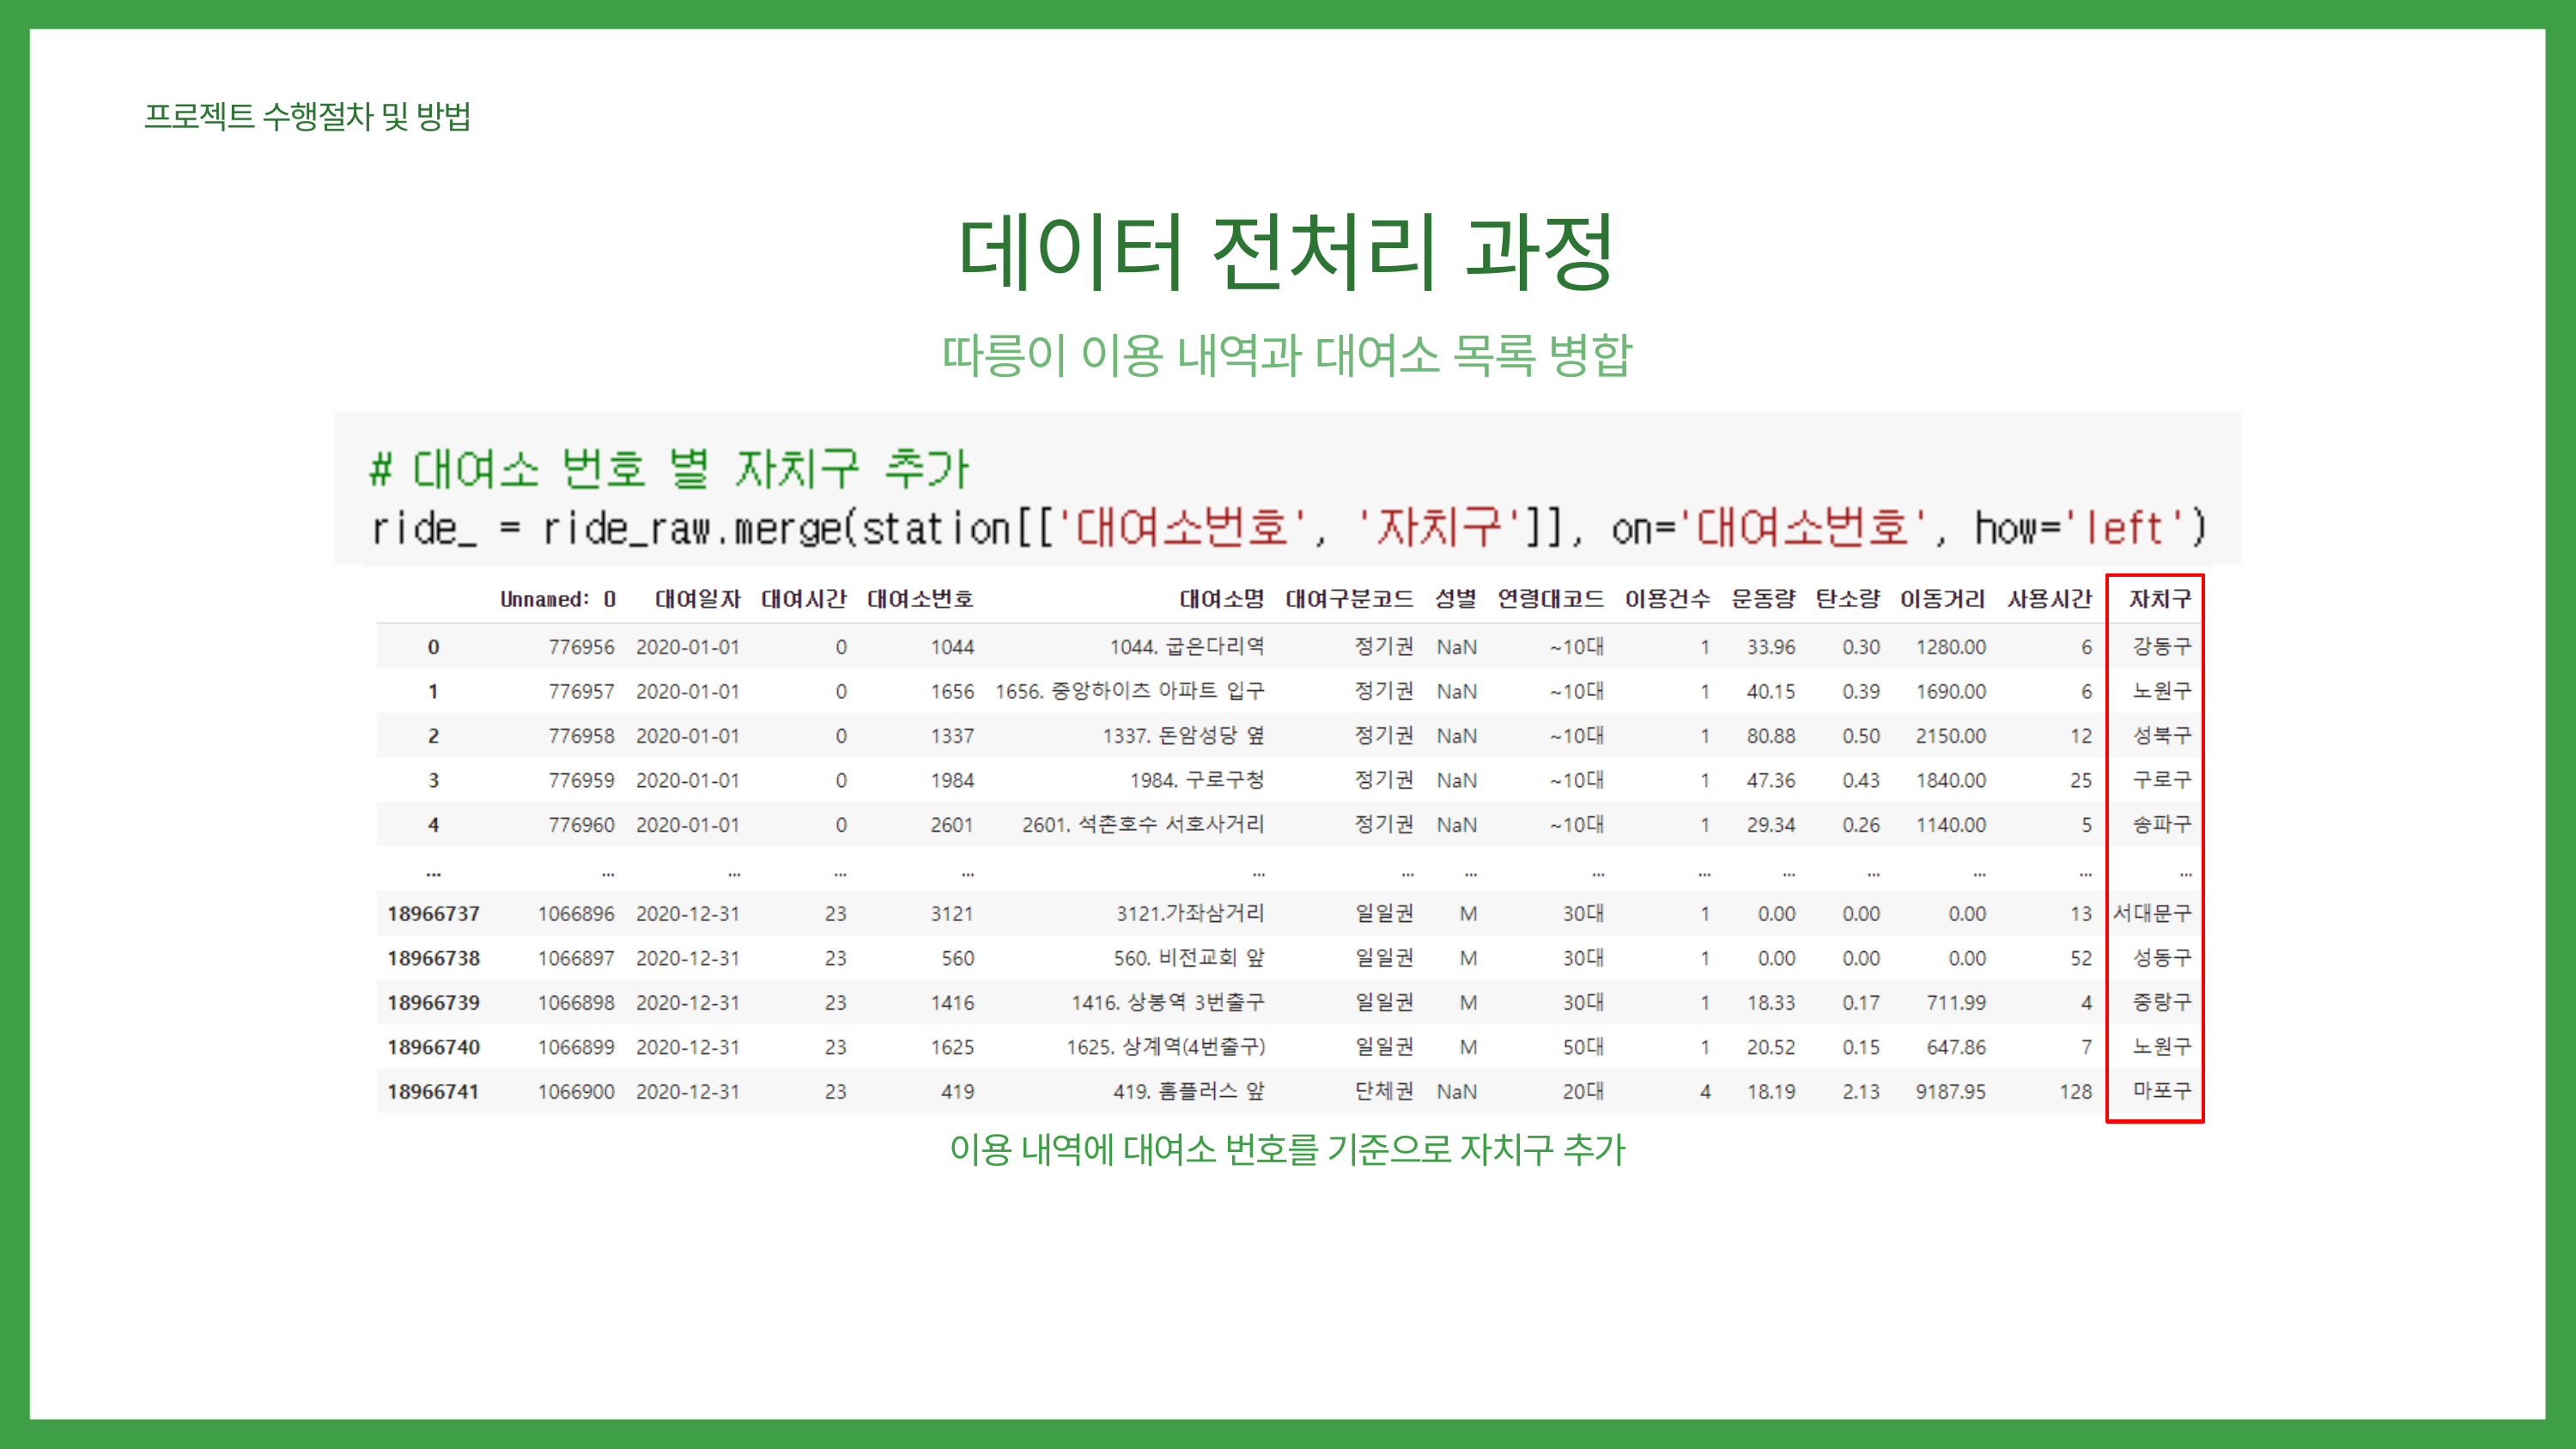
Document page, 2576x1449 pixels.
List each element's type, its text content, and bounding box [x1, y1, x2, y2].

text_box 프로젝트 수행절차 및 방법 [131, 90, 796, 149]
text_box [361, 563, 2215, 1122]
text_box 이용 내역에 대여소 번호를 기준으로 자치구 추가 [761, 1131, 1815, 1194]
picture [0, 0, 2576, 1449]
text_box 따릉이 이용 내역과 대여소 목록 병합 [772, 319, 1803, 390]
text_box 데이터 전처리 과정 [499, 192, 2077, 355]
